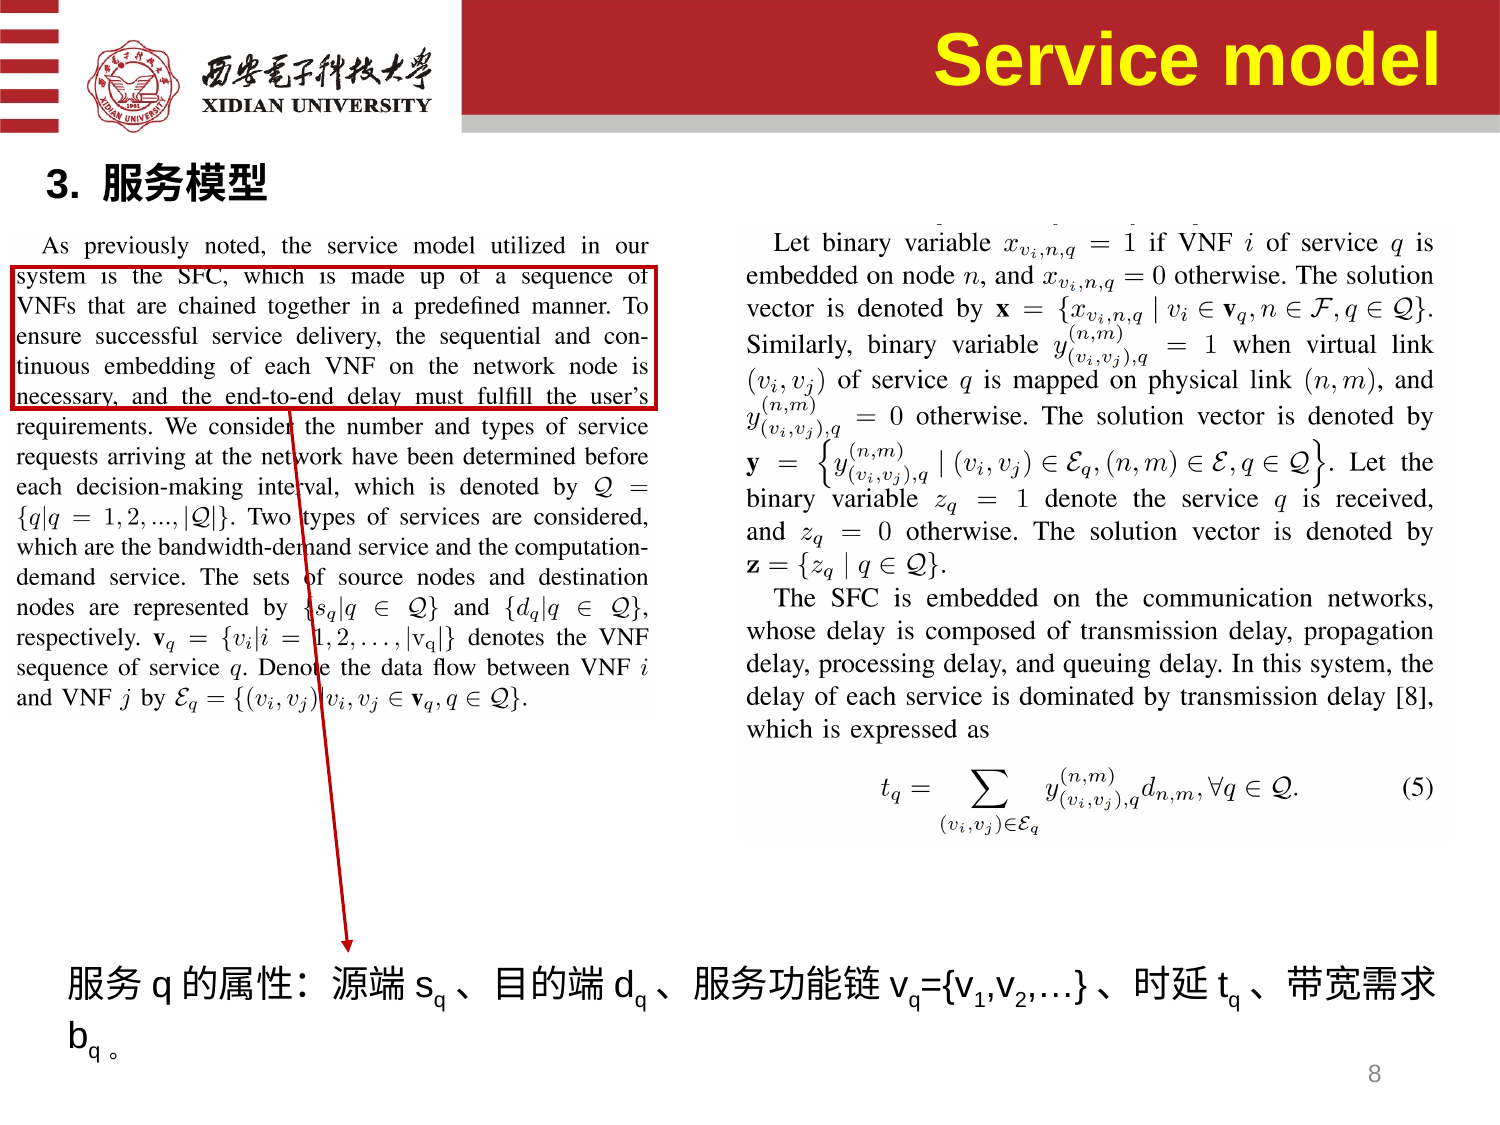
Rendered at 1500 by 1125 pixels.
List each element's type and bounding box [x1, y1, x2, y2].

picture [0, 0, 1500, 1125]
text_box [289, 408, 349, 953]
